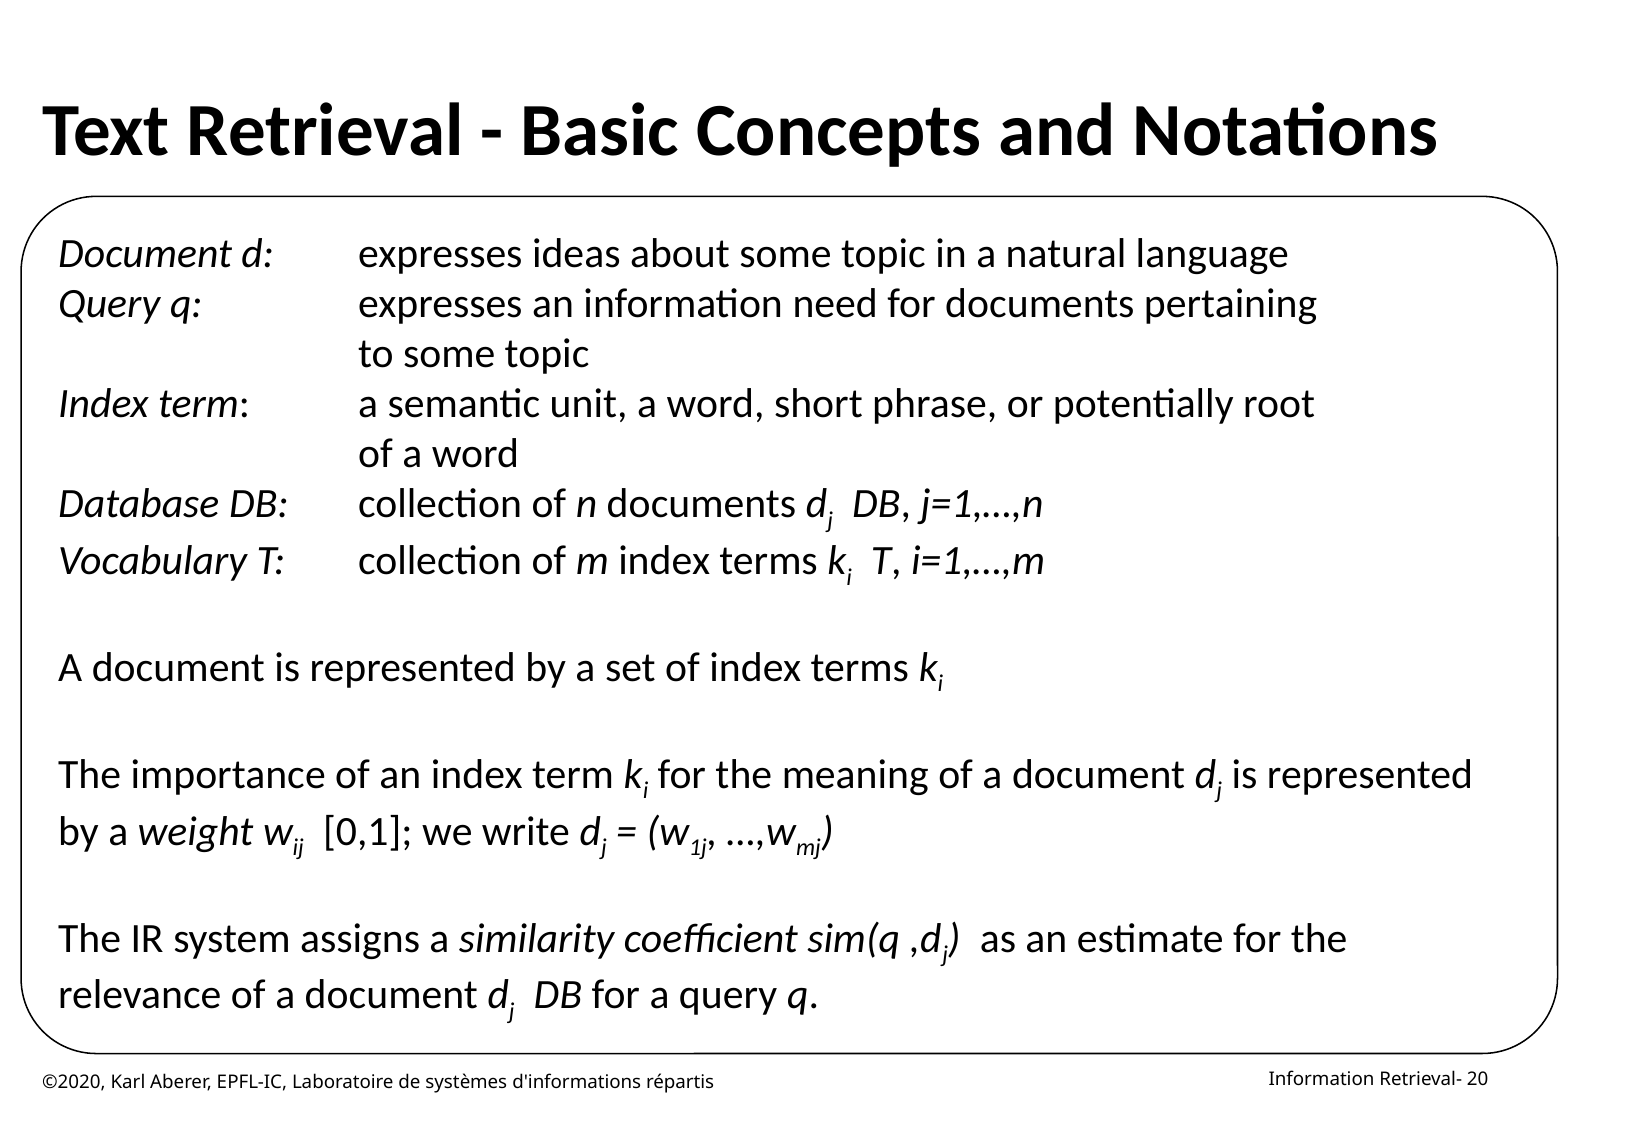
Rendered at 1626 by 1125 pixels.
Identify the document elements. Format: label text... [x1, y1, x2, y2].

footer ©2020, Karl Aberer, EPFL-IC, Laboratoire de systèmes d'informations répartis [26, 1062, 1071, 1101]
title Text Retrieval - Basic Concepts and Notations [27, 50, 1504, 200]
